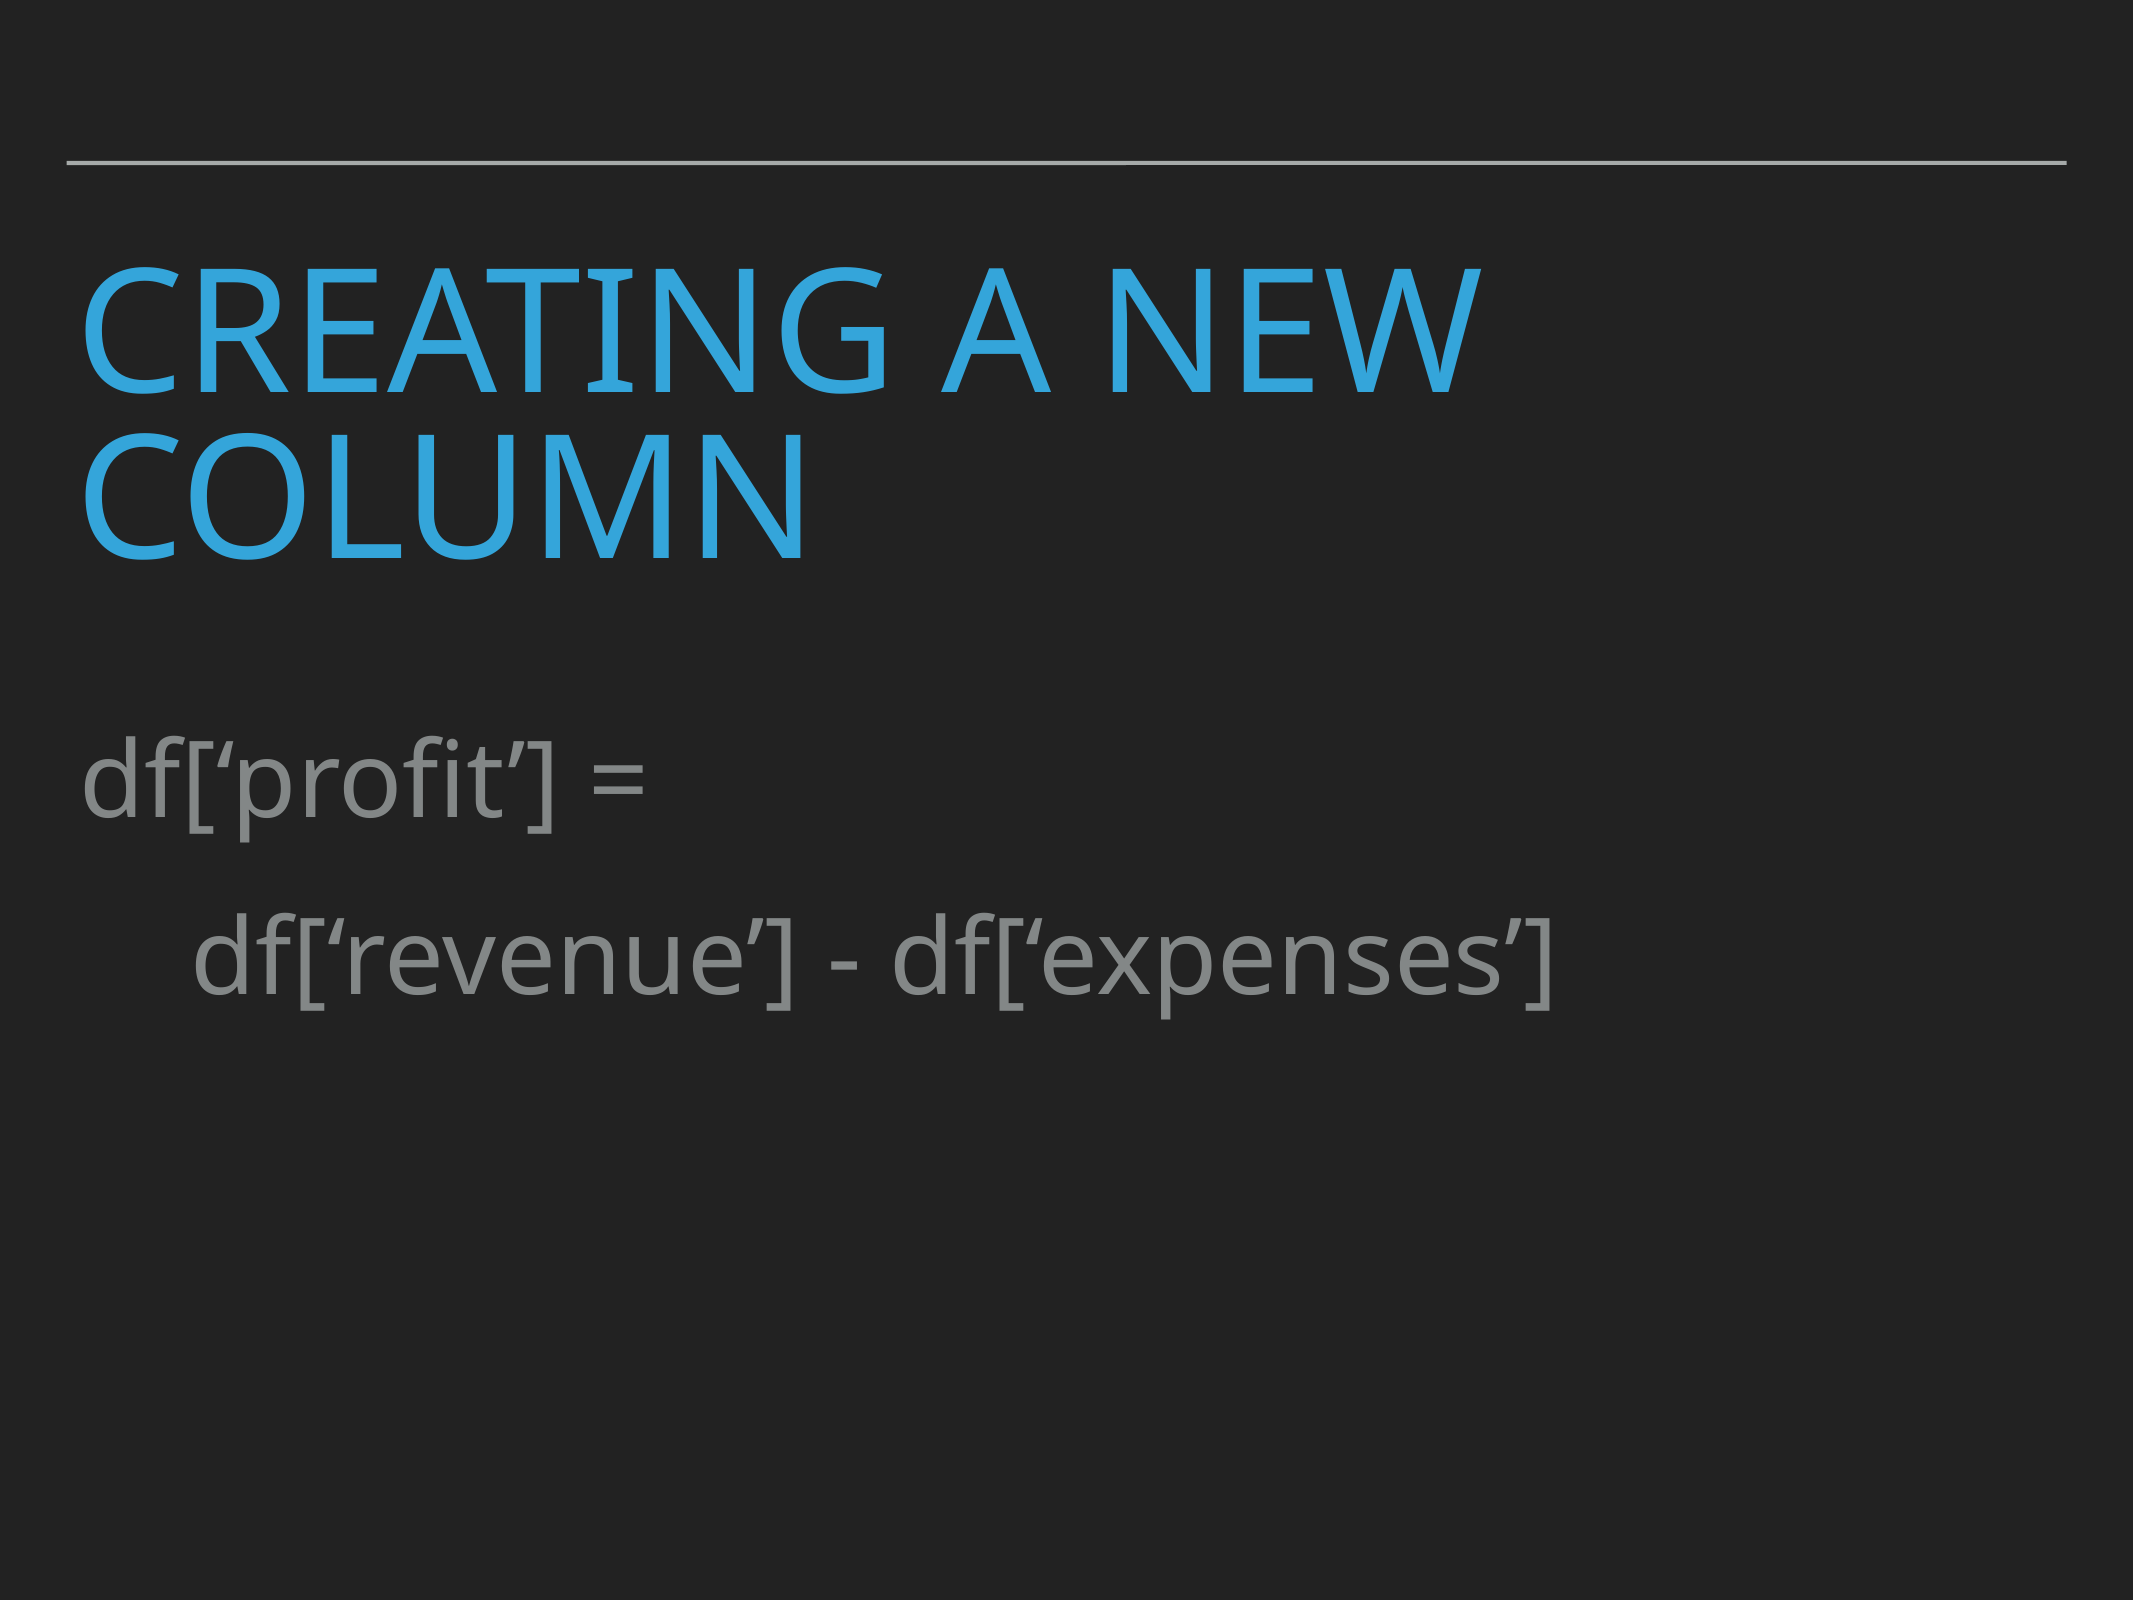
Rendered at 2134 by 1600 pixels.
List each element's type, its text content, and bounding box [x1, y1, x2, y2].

text_box df[‘profit’] = df[‘revenue’] - df[‘expenses’] [71, 702, 2063, 1202]
title Creating a new Column [66, 251, 2068, 445]
